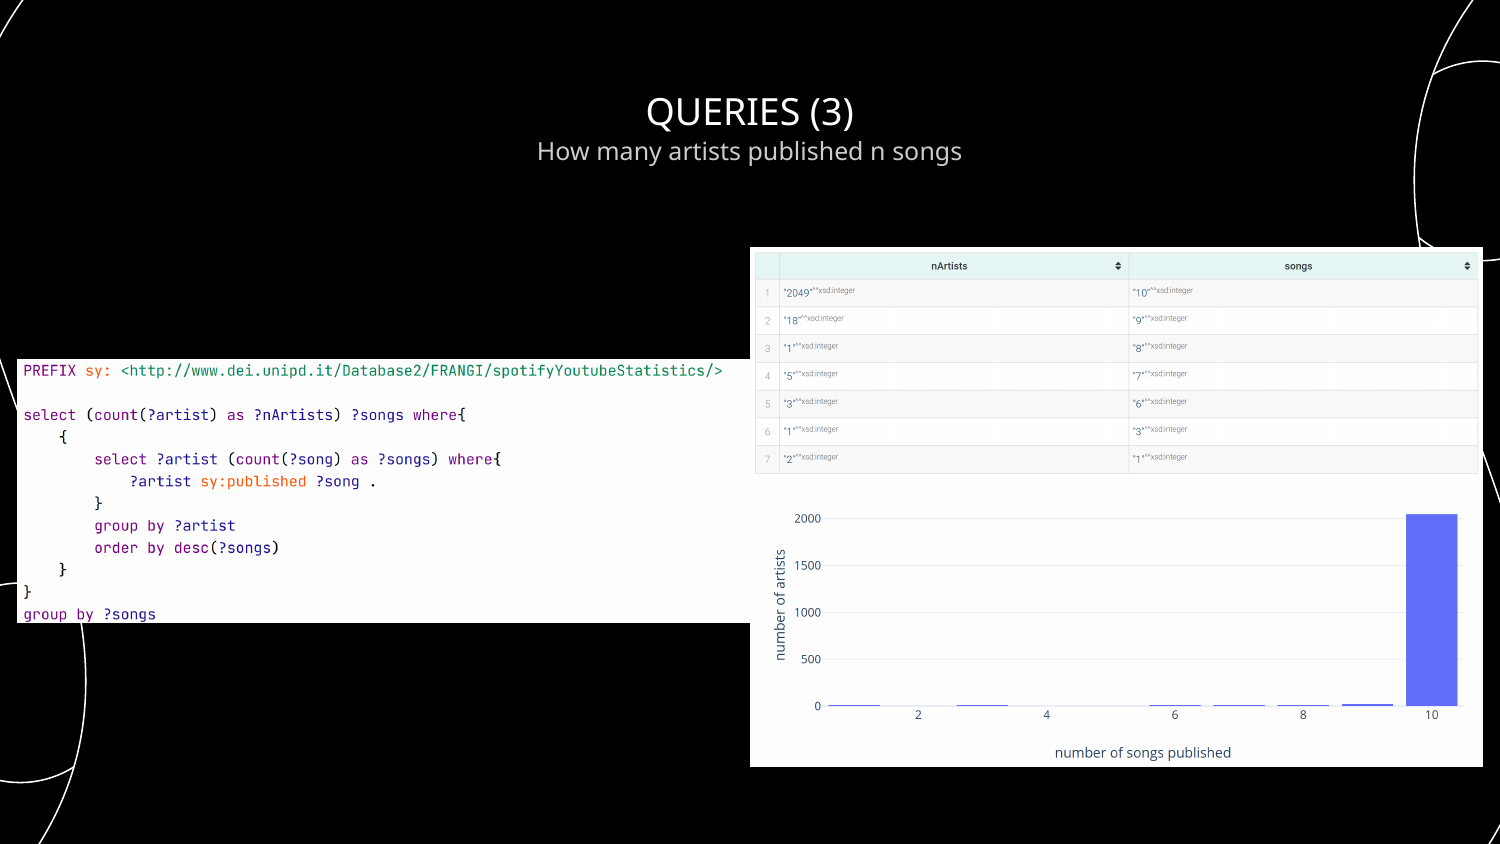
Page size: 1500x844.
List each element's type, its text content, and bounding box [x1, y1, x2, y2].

title QUERIES (3) [118, 72, 1382, 120]
picture [17, 247, 1483, 767]
text_box How many artists published n songs [118, 120, 1382, 215]
